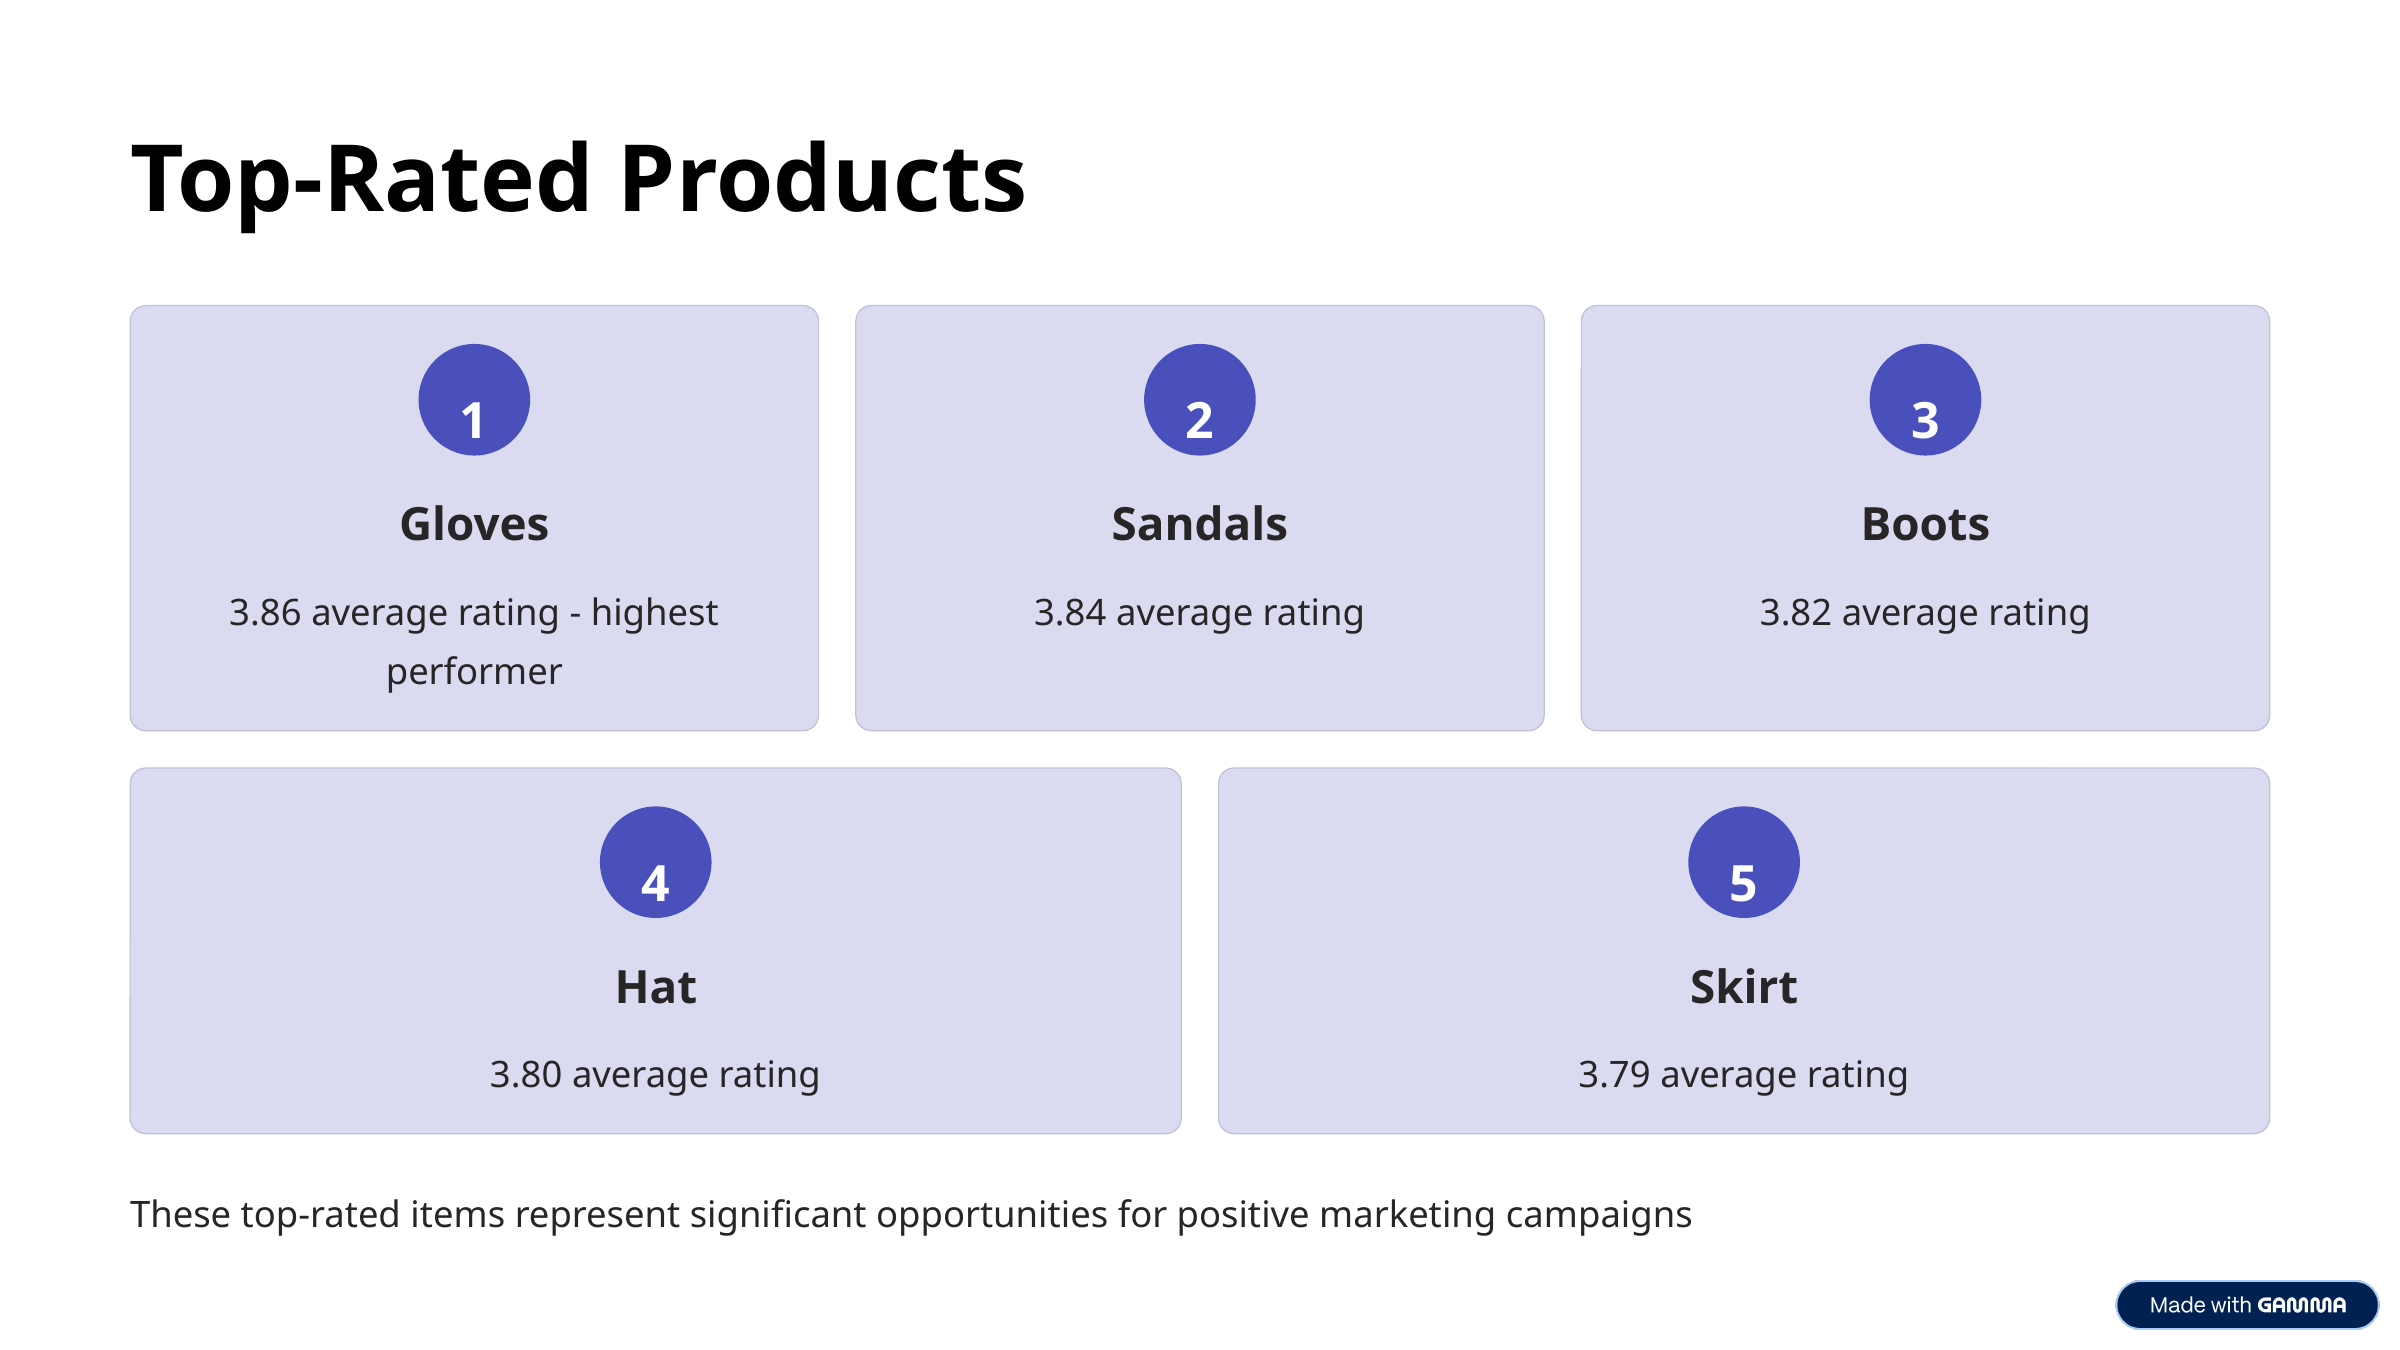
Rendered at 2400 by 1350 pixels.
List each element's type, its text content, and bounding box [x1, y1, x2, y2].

text_box [418, 343, 531, 456]
text_box [1218, 767, 2270, 1134]
text_box Gloves [241, 492, 707, 551]
text_box 2 [1174, 368, 1225, 432]
text_box [1869, 343, 1982, 456]
text_box Skirt [1511, 955, 1977, 1014]
text_box 1 [449, 368, 500, 432]
text_box 3.80 average rating [168, 1035, 1143, 1096]
text_box 3.86 average rating - highest performer [168, 573, 781, 693]
text_box [1144, 343, 1256, 456]
text_box Boots [1692, 492, 2159, 551]
text_box [599, 806, 712, 919]
text_box These top-rated items represent significant opportunities for positive marketing campaigns [130, 1175, 2270, 1236]
text_box [1688, 806, 1800, 919]
picture [2106, 1271, 2389, 1339]
text_box [1581, 305, 2270, 731]
text_box 4 [630, 830, 681, 894]
text_box 3 [1900, 368, 1951, 432]
text_box Top-Rated Products [130, 114, 1061, 232]
text_box 3.84 average rating [894, 573, 1506, 633]
text_box [130, 767, 1182, 1134]
text_box [855, 305, 1545, 731]
text_box Hat [423, 955, 889, 1014]
text_box [130, 305, 819, 731]
text_box 5 [1718, 830, 1770, 894]
text_box 3.82 average rating [1619, 573, 2232, 633]
text_box Sandals [967, 492, 1433, 551]
text_box 3.79 average rating [1257, 1035, 2232, 1096]
